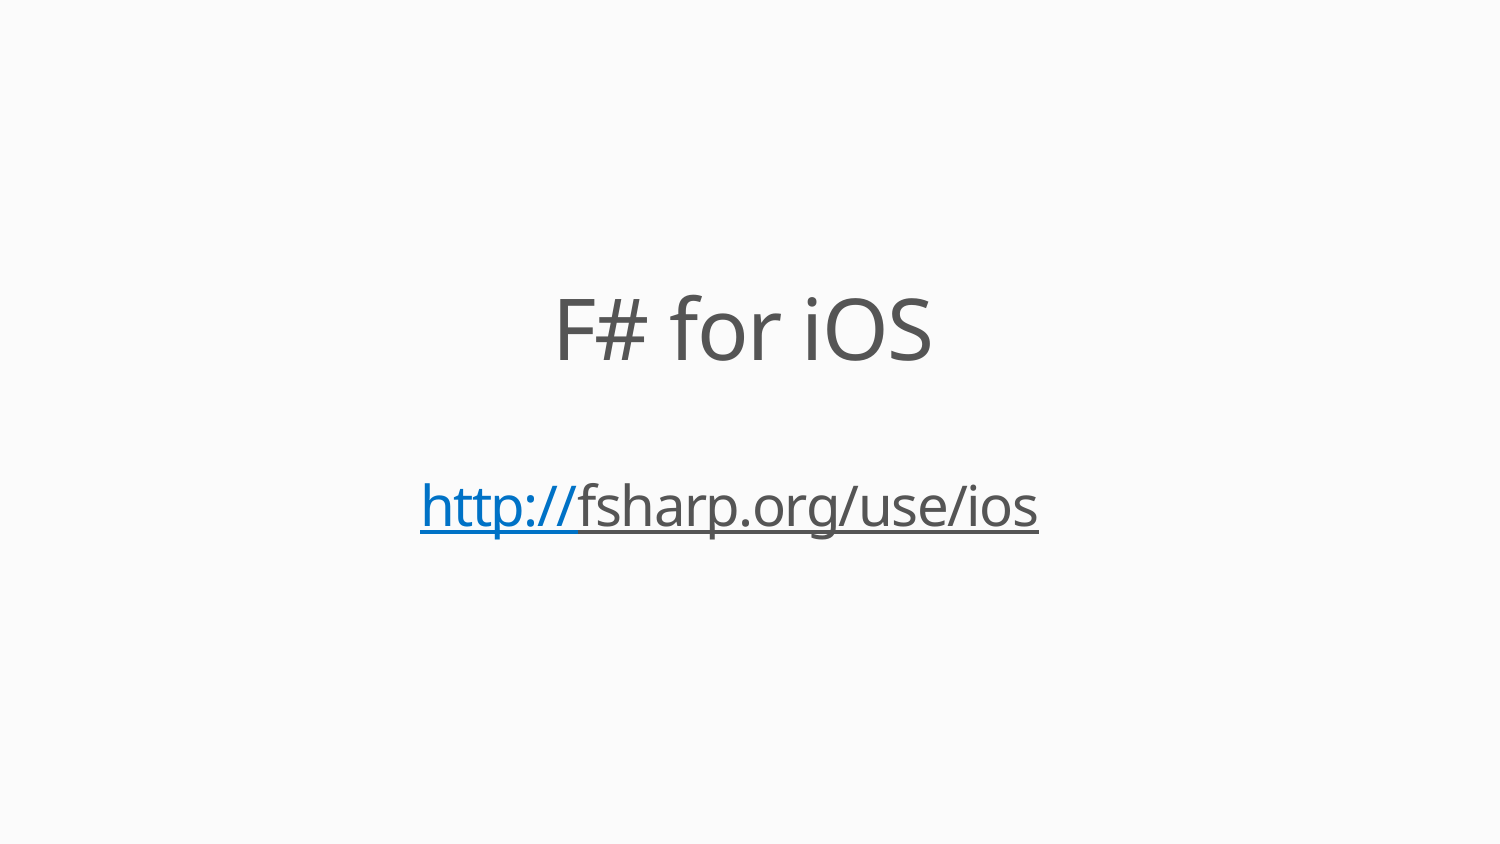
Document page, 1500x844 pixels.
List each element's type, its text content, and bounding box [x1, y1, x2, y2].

title F# for iOS http://fsharp.org/use/ios [56, 286, 1431, 534]
